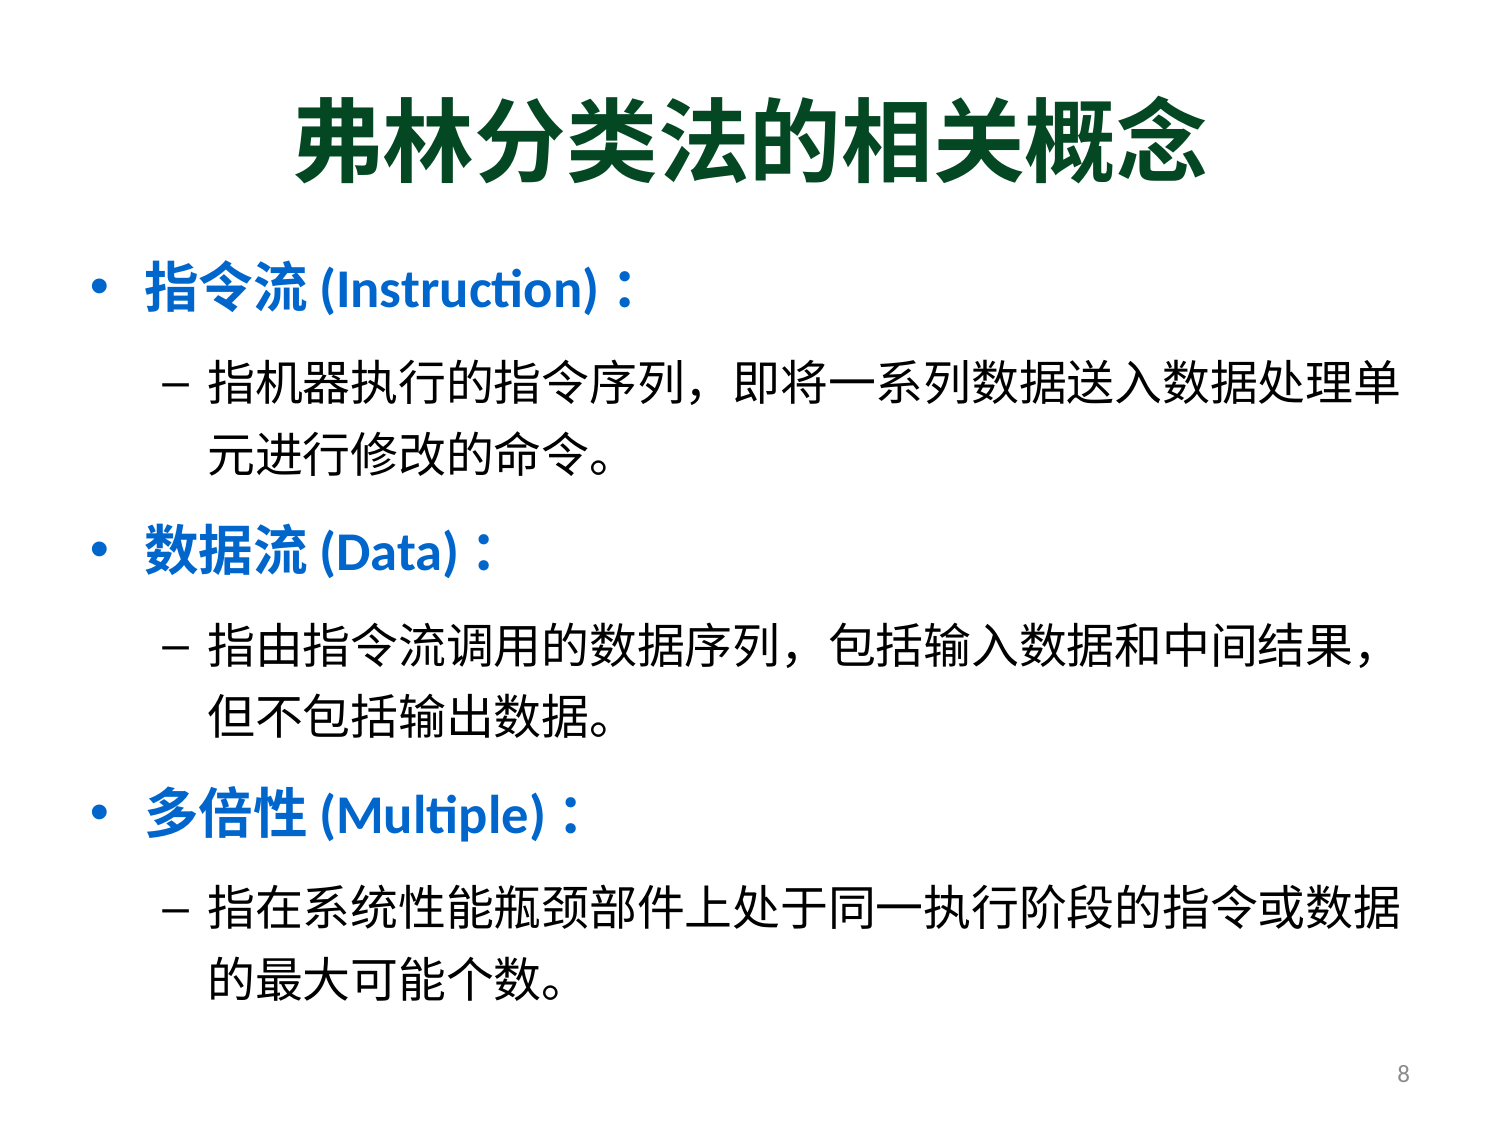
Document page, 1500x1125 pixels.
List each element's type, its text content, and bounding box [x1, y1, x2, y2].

slide_number 8 [1074, 1042, 1425, 1103]
title 弗林分类法的相关概念 [75, 45, 1425, 233]
list 指令流(Instruction)： 指机器执行的指令序列，即将一系列数据送入数据处理单元进行修改的命令。 数据流(Data)： 指由指令流调用的数据序列，包括输入数据和中间结果，但不包括输出数据。 多倍性(Multiple)： 指在系统性能瓶颈部件上处于同一执行阶段的指令或数据的最大可能个数。 [74, 232, 1425, 1024]
